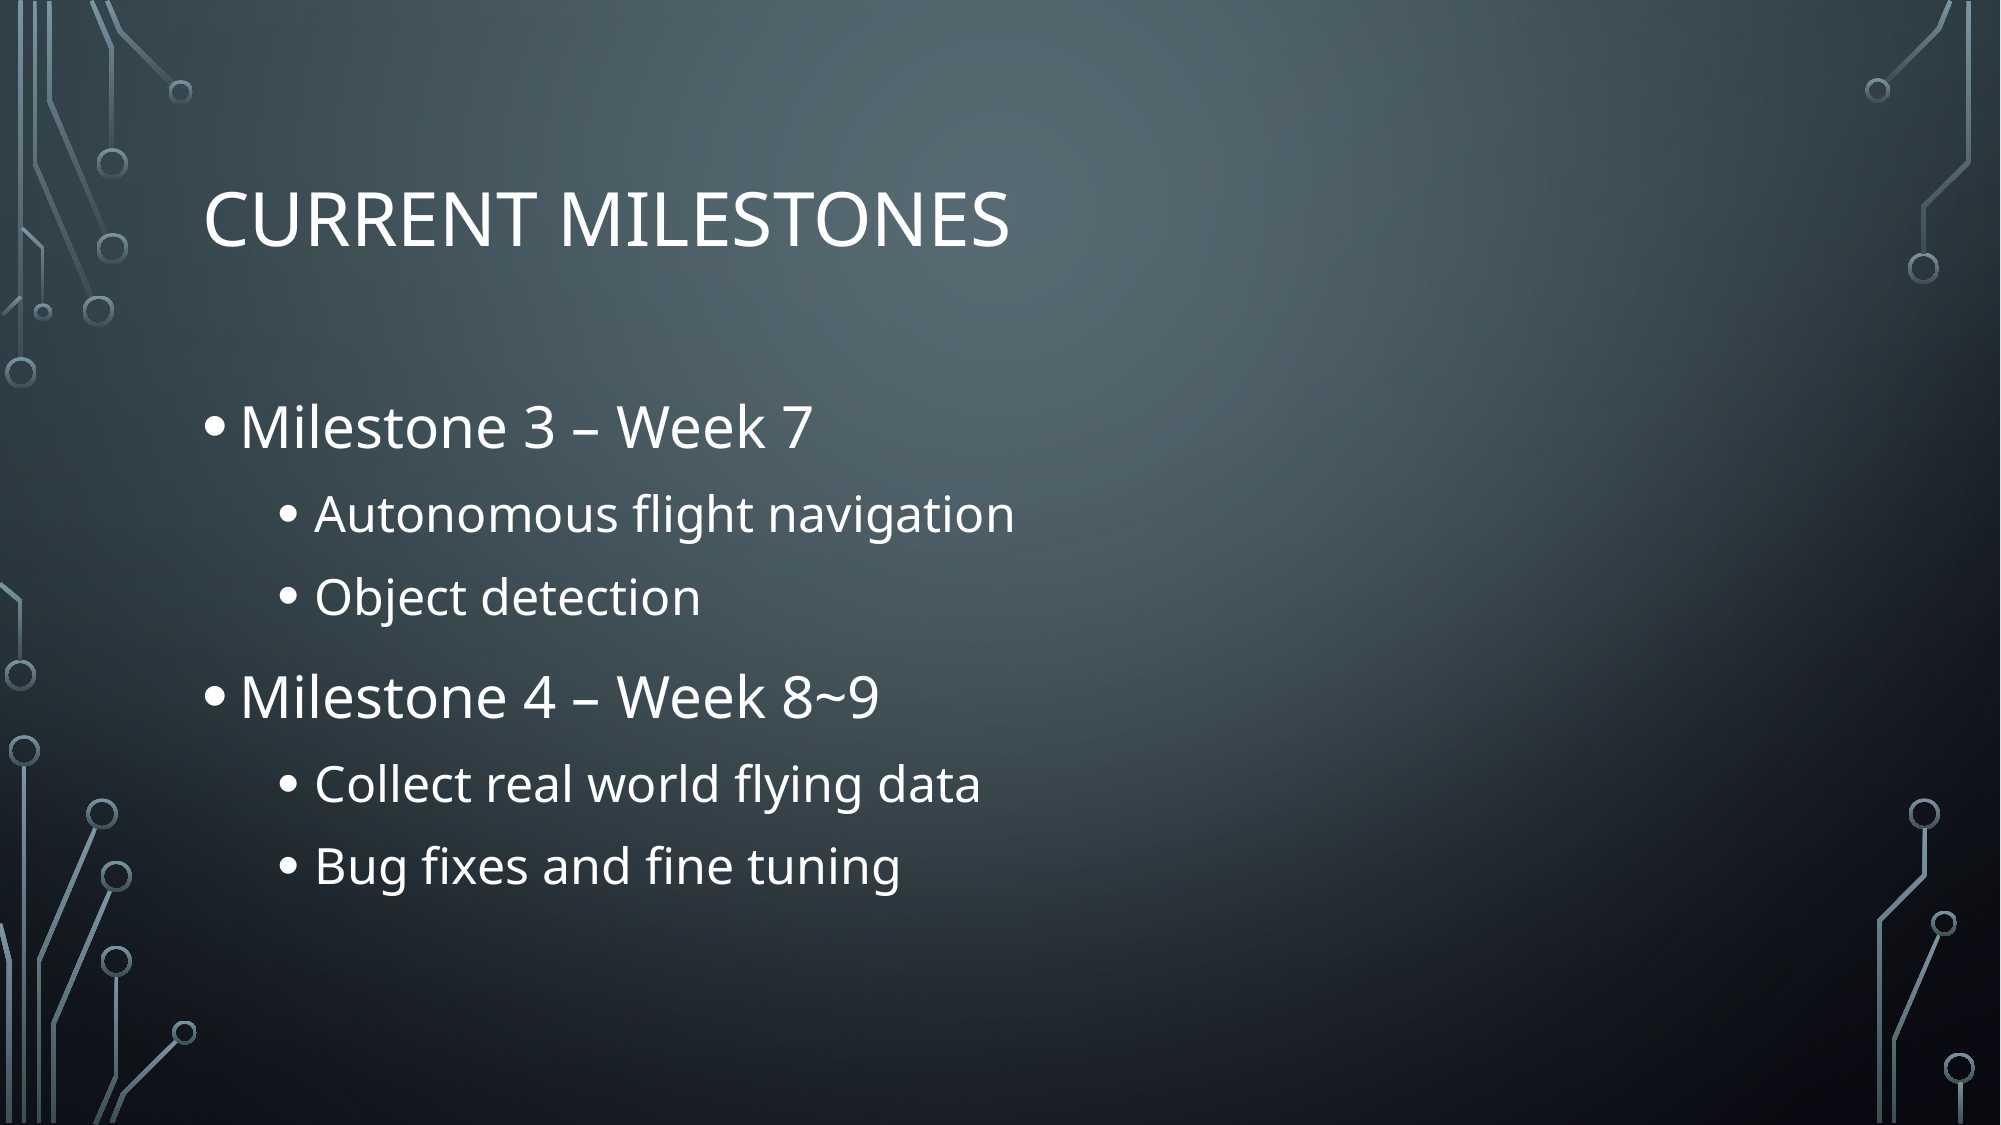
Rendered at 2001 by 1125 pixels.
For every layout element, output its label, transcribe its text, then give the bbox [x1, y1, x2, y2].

title Current milestones [187, 101, 1813, 344]
list Milestone 3 – Week 7 Autonomous flight navigation Object detection Milestone 4 – Week 8~9 Collect real world flying data Bug fixes and fine tuning [187, 369, 1813, 950]
